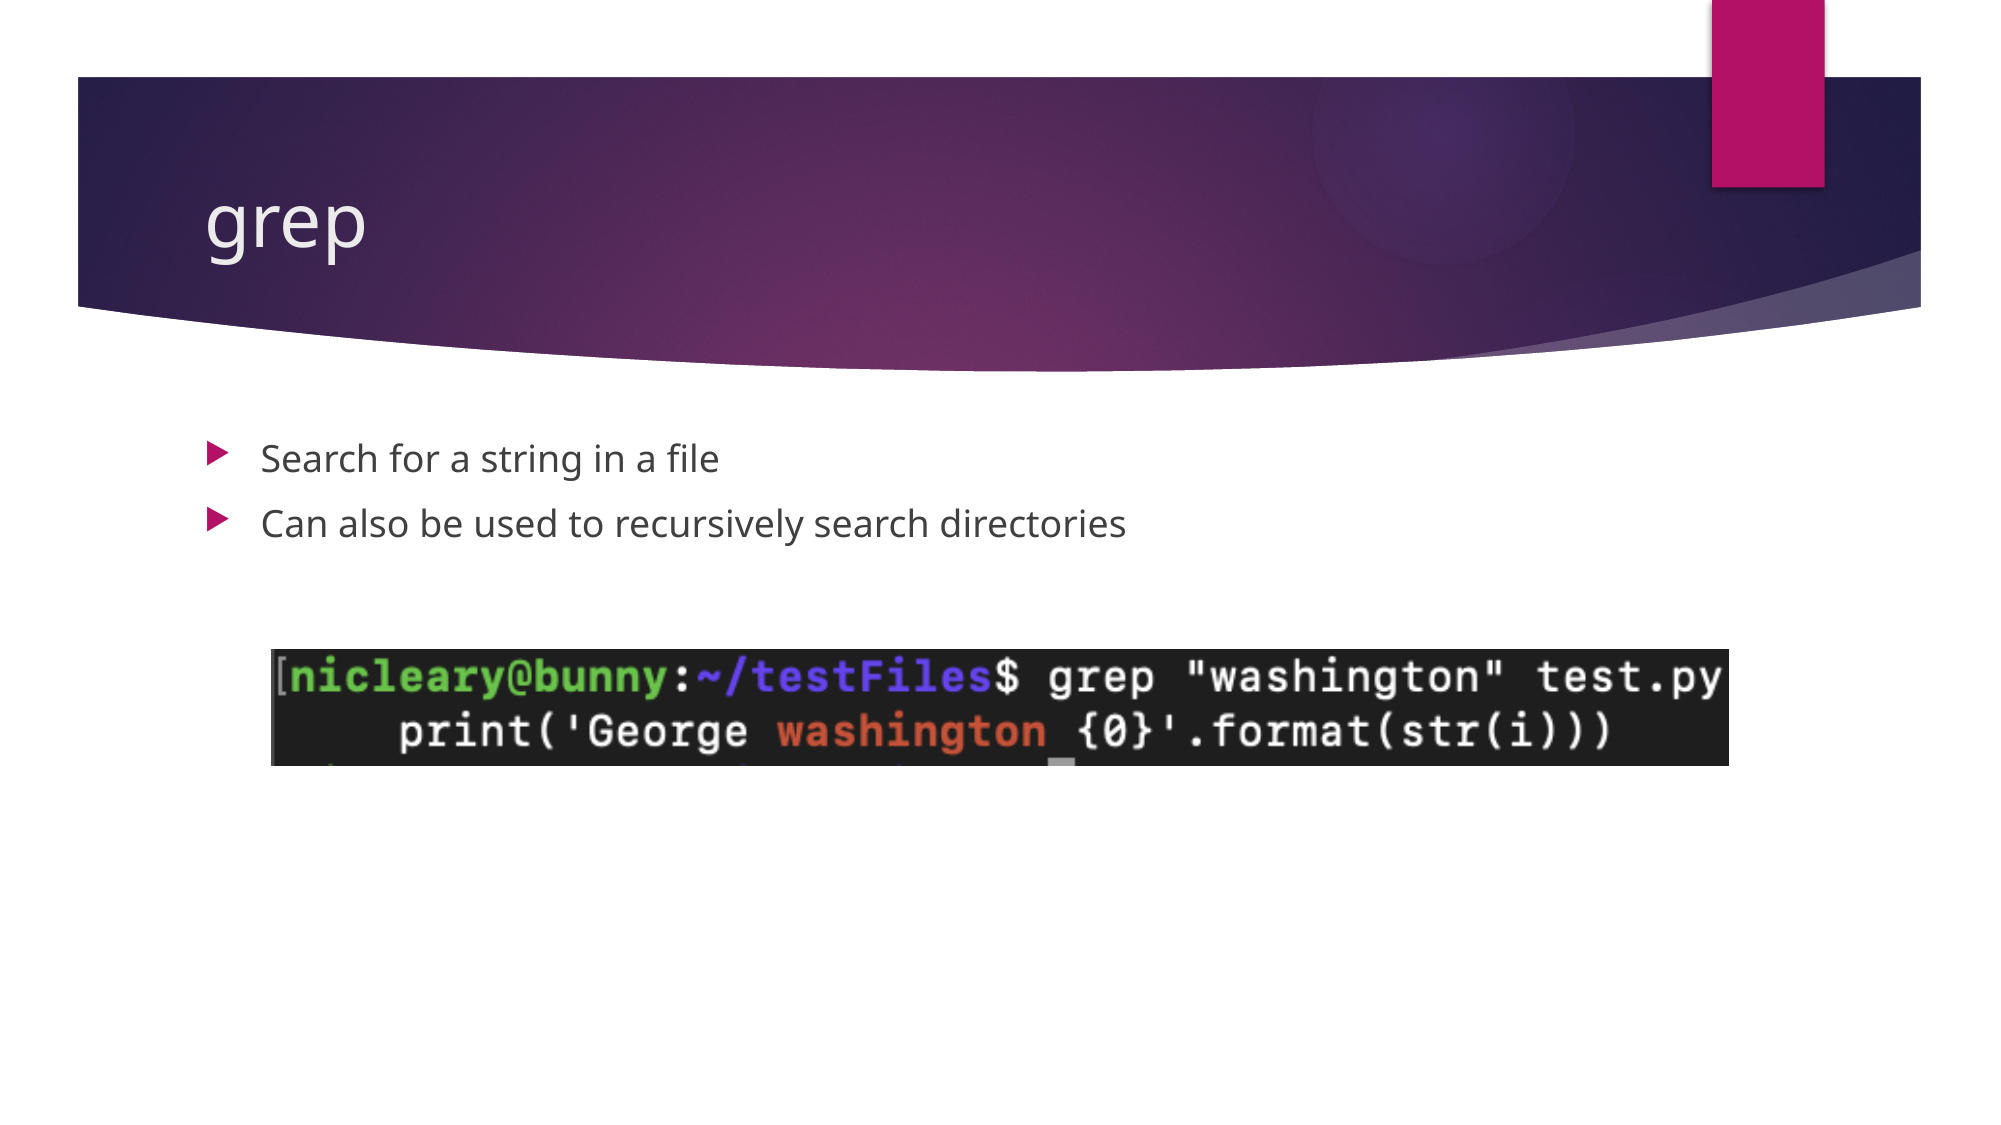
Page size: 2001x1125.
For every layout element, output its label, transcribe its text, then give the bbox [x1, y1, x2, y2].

picture [270, 648, 1729, 766]
title grep [189, 159, 1627, 276]
list Search for a string in a file Can also be used to recursively search directories [189, 427, 1638, 988]
